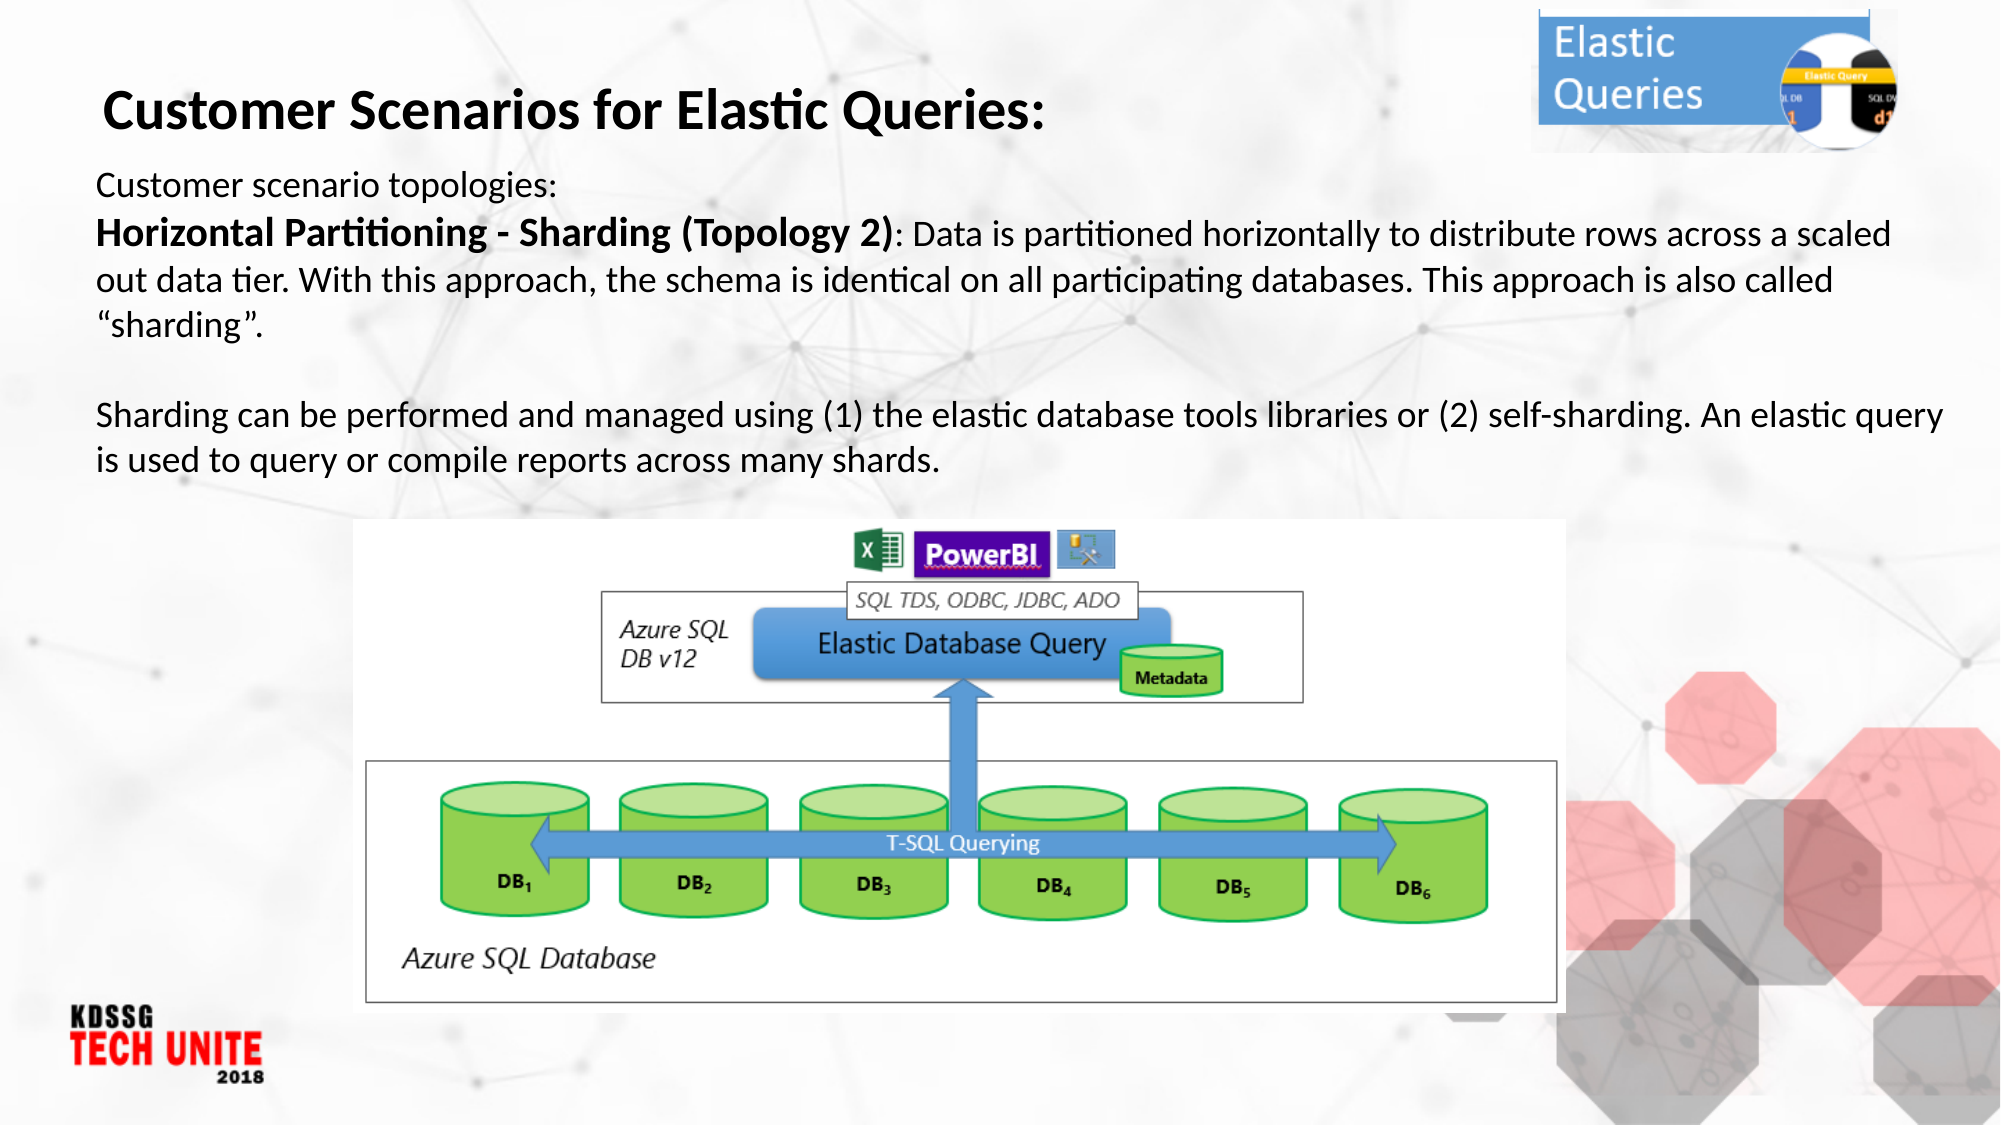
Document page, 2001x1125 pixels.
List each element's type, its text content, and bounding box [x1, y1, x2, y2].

text_box Customer scenario topologies: Horizontal Partitioning - Sharding (Topology 2): Data is partitioned horizontally to distribute rows across a scaled out data tier. With this approach, the schema is identical on all participating databases. This approach is also called “sharding”. Sharding can be performed and managed using (1) the elastic database tools libraries or (2) self-sharding. An elastic query is used to query or compile reports across many shards. [81, 152, 1963, 533]
picture [0, 0, 2001, 1125]
text_box Customer Scenarios for Elastic Queries: [88, 63, 1062, 149]
